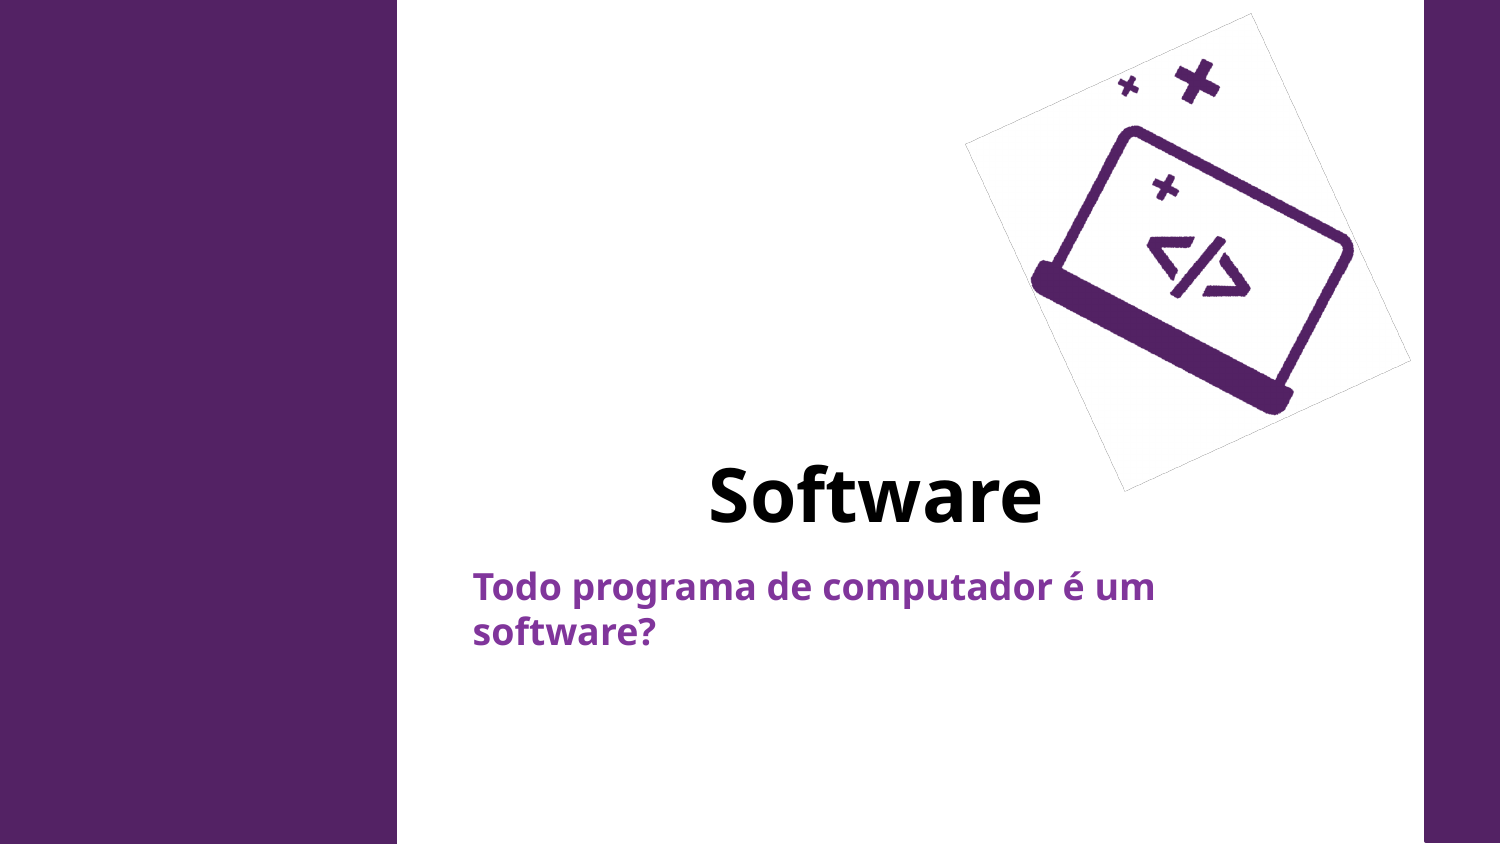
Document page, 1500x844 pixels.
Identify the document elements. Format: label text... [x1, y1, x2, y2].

text_box Todo programa de computador é um software? [457, 548, 1364, 623]
text_box [0, 0, 397, 844]
text_box [1424, 0, 1500, 843]
text_box Software [542, 432, 1211, 548]
picture [965, 14, 1411, 452]
